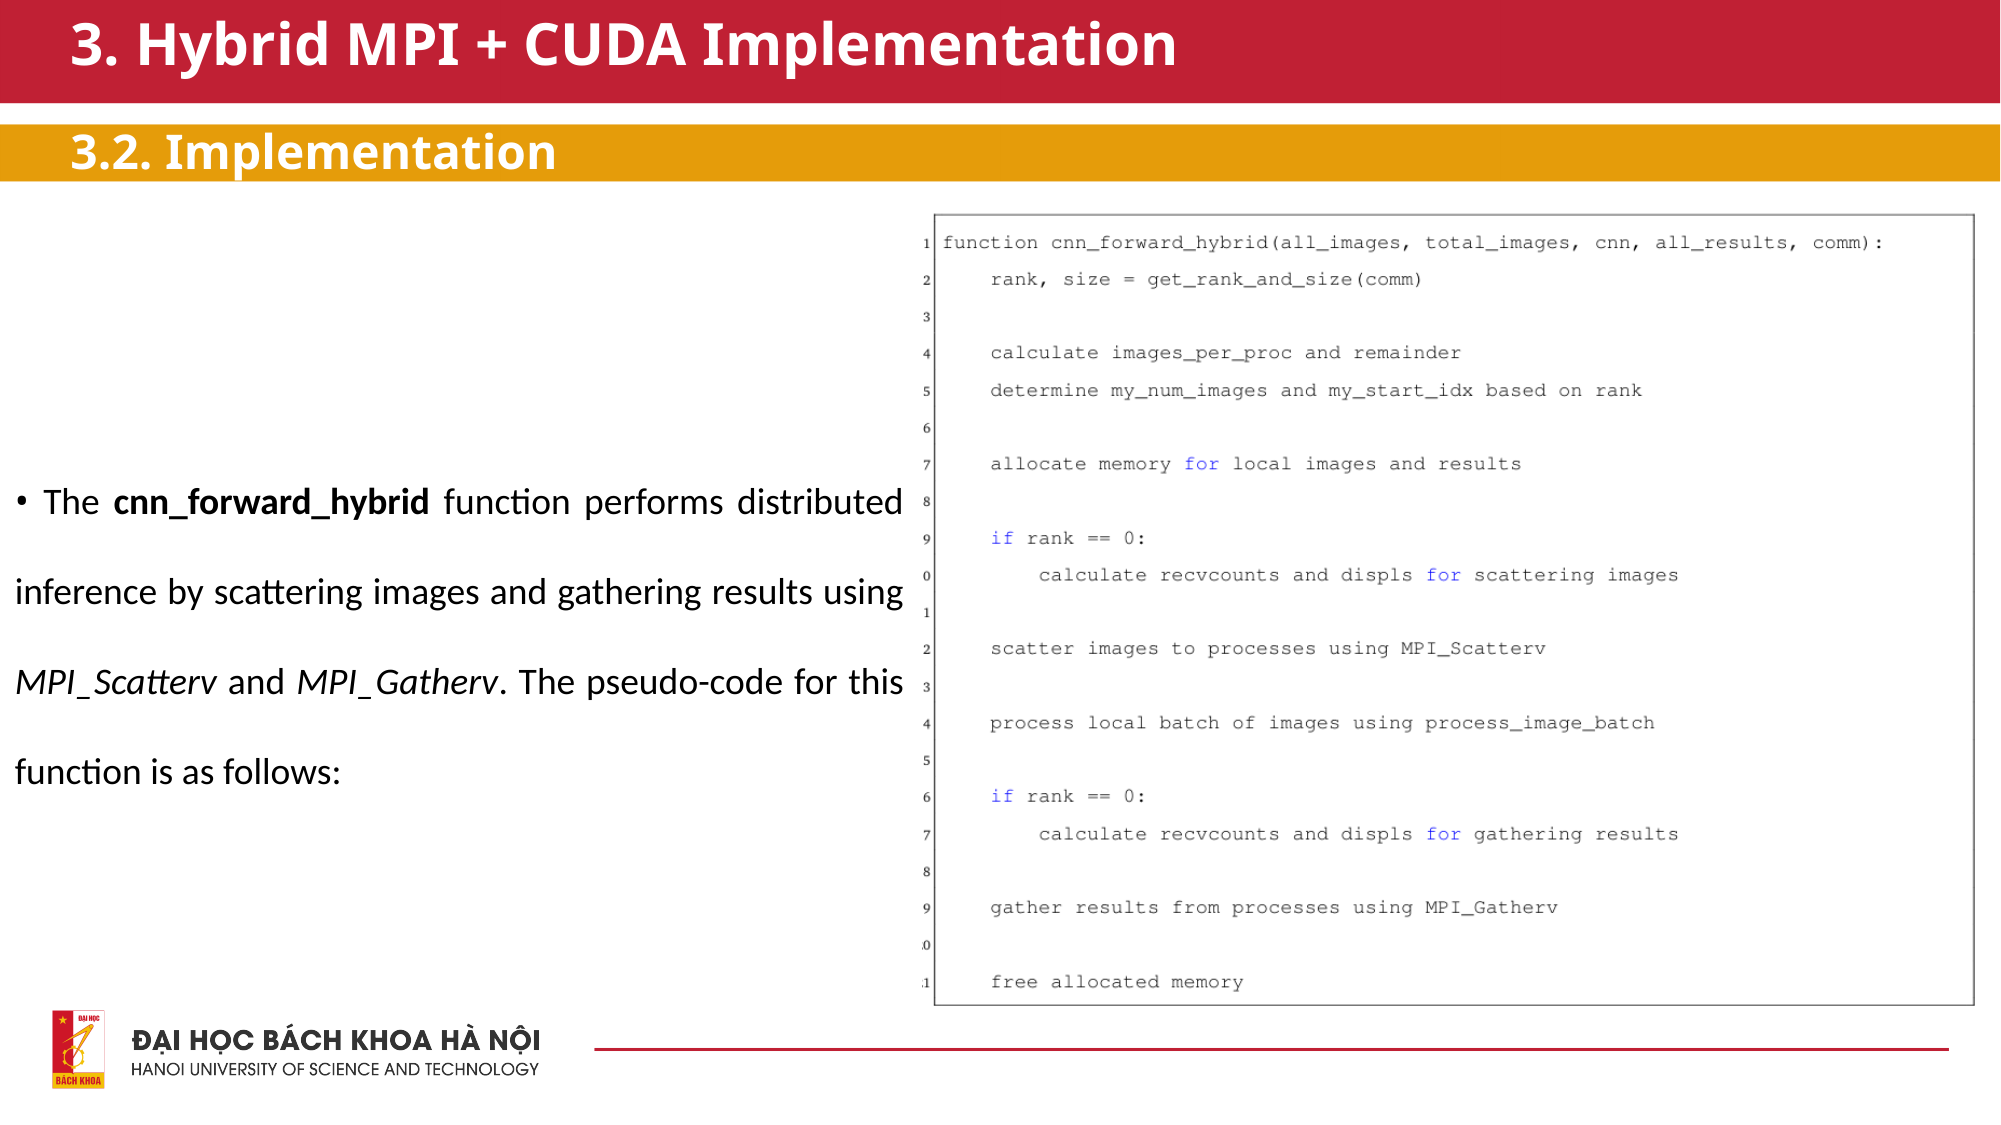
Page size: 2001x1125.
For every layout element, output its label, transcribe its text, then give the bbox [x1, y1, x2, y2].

text_box 3.2. Implementation [55, 120, 1945, 192]
picture [0, 0, 2001, 1125]
text_box • The cnn_forward_hybrid function performs distributed inference by scattering images and gathering results using MPI_Scatterv and MPI_Gatherv. The pseudo-code for this function is as follows: [0, 424, 920, 800]
title 3. Hybrid MPI + CUDA Implementation [55, 7, 1945, 120]
